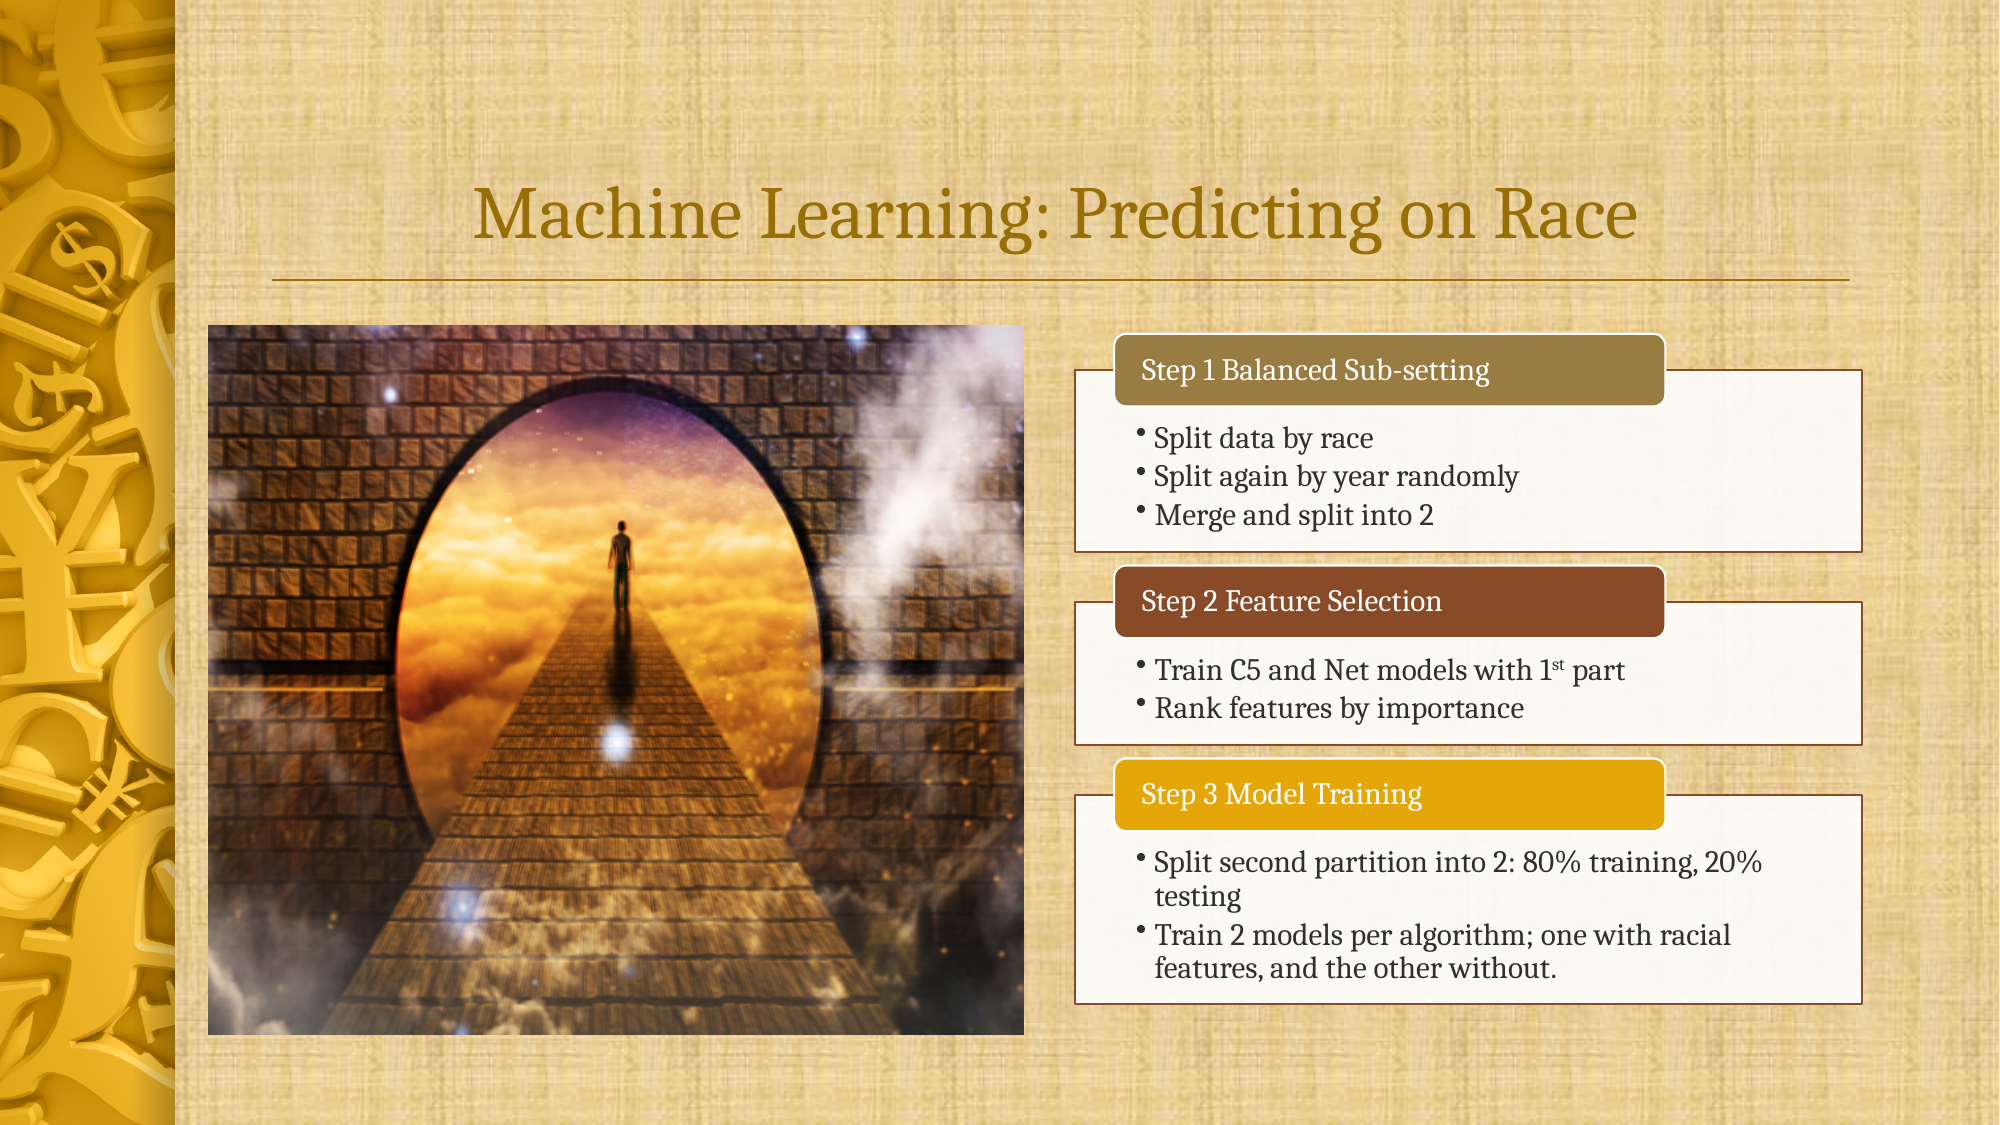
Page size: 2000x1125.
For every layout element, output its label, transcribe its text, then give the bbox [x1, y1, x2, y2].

picture [0, 0, 2000, 1125]
title Machine Learning: Predicting on Race [249, 62, 1863, 263]
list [1074, 325, 1863, 1013]
